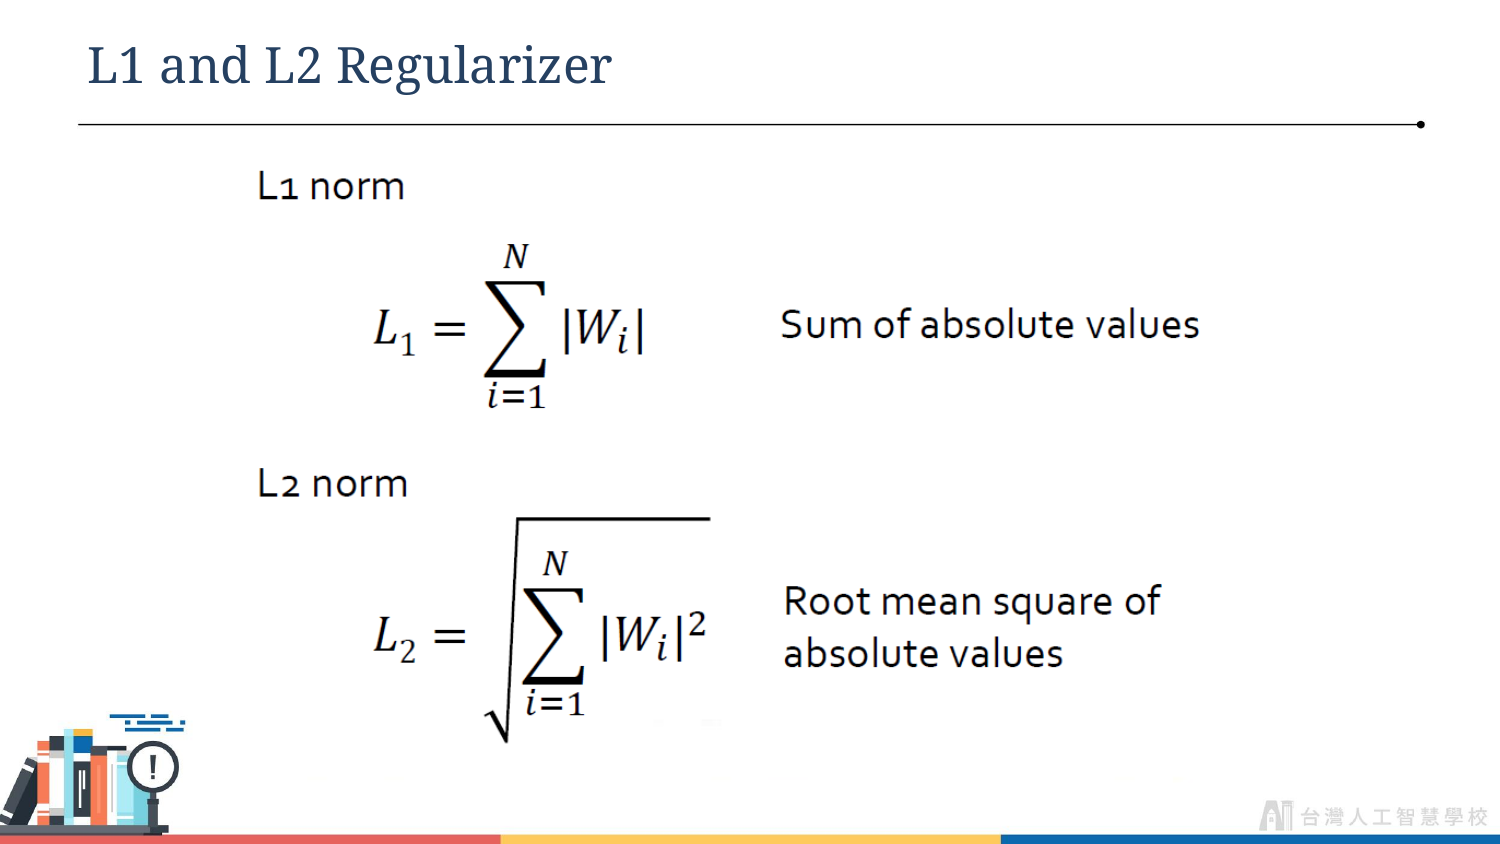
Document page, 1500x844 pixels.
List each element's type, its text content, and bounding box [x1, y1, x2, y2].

title L1 and L2 Regularizer [72, 18, 1409, 117]
picture [0, 0, 1500, 844]
